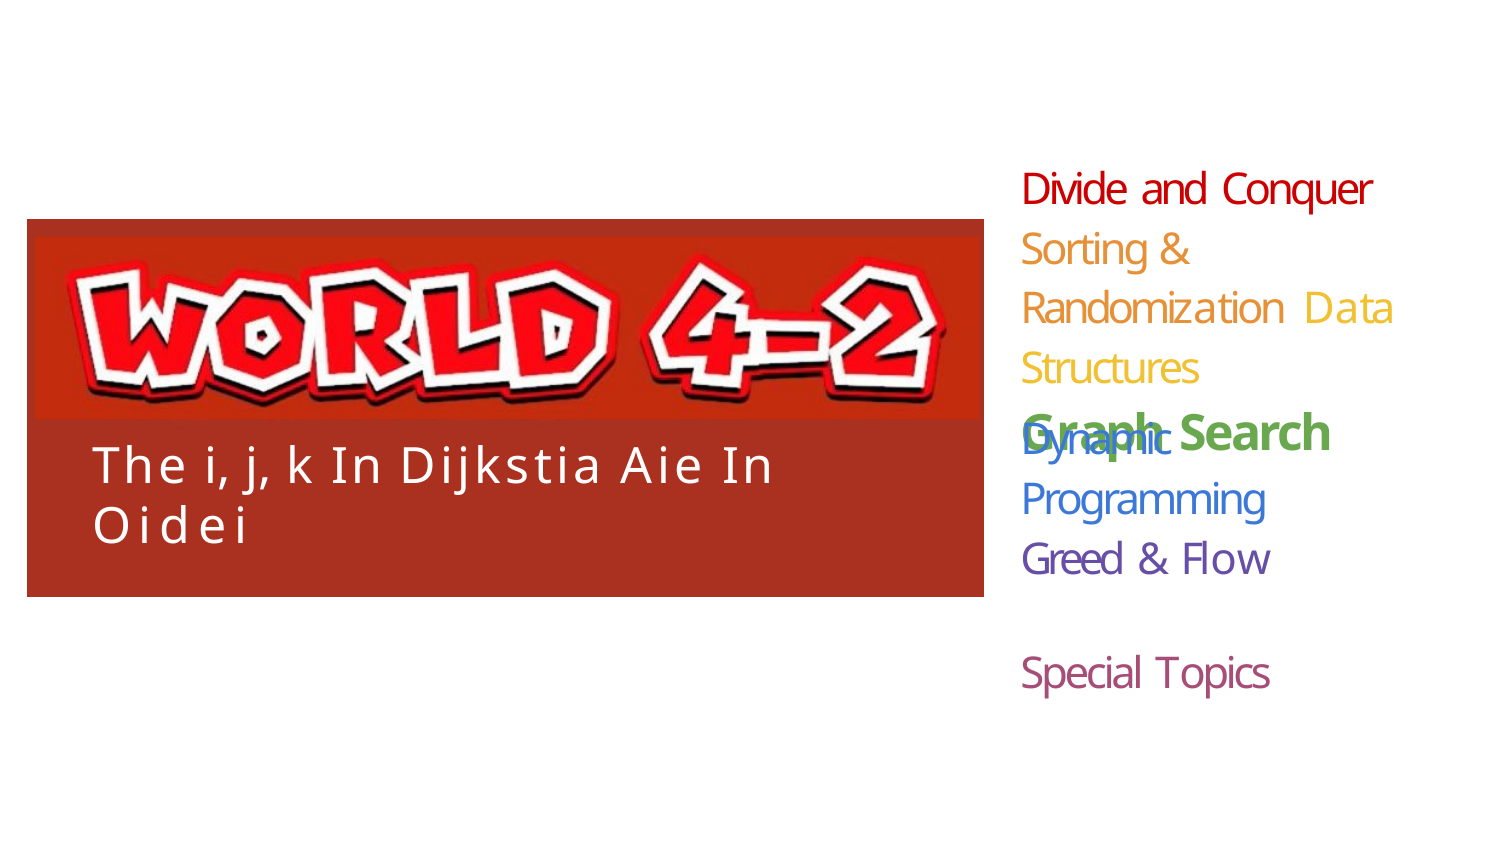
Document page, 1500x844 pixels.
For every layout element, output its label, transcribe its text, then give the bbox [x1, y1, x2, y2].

text_box Dynamic Programming Greed & Flow Special Topics [1018, 401, 1382, 698]
title Divide and Conquer Sorting & Randomization Data Structures Graph Search [1018, 151, 1418, 461]
picture [26, 219, 984, 597]
